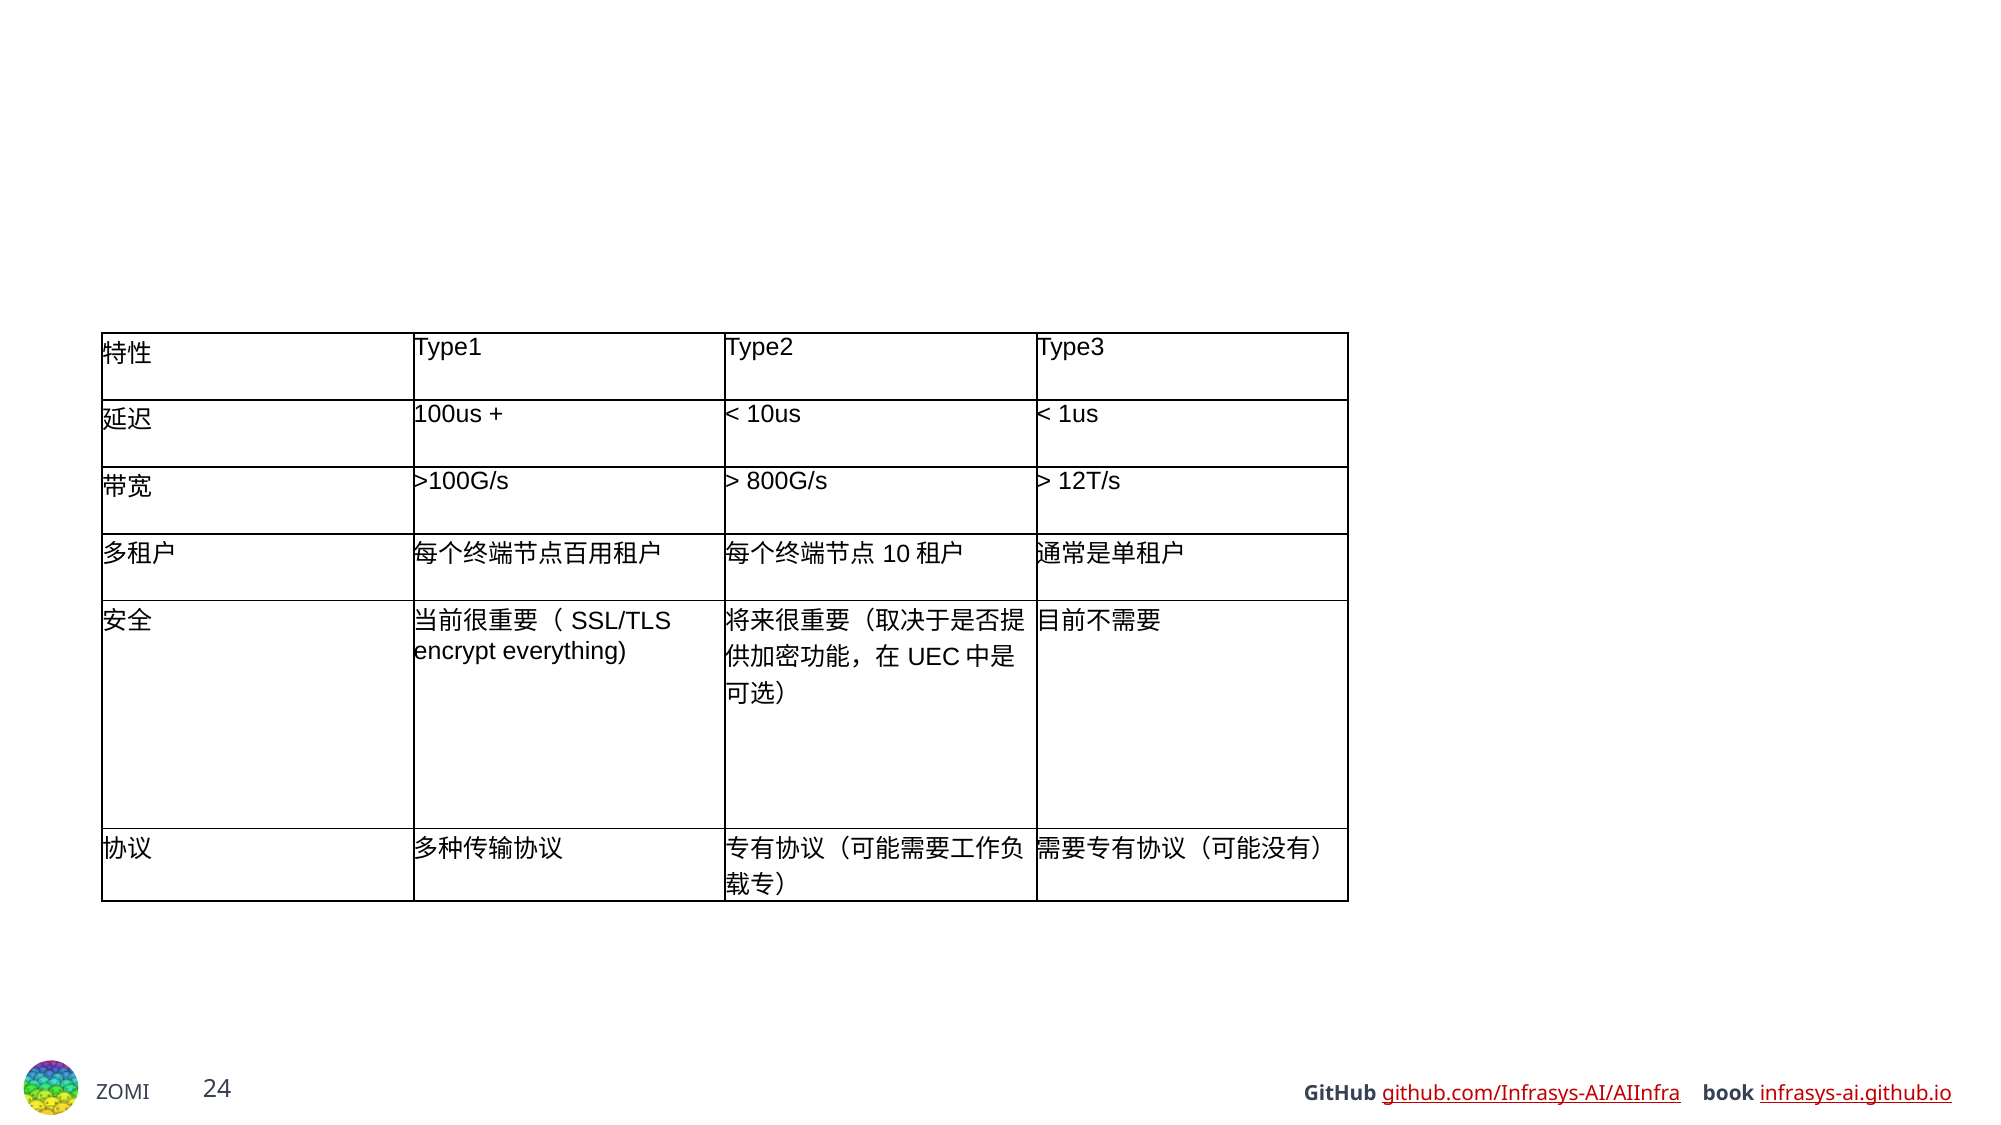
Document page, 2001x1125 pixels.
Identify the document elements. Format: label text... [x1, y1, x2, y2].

table_cell 专有协议（可能需要工作负载专） [726, 829, 1036, 900]
table_cell 通常是单租户 [1038, 535, 1347, 600]
table_cell >100G/s [415, 468, 724, 533]
table_header Type1 [415, 334, 724, 399]
table_cell 目前不需要 [1038, 601, 1347, 828]
table_header 特性 [103, 334, 413, 399]
table_cell 每个终端节点百用租户 [415, 535, 724, 600]
table_cell 每个终端节点10租户 [726, 535, 1036, 600]
table_header Type2 [726, 334, 1036, 399]
table_cell 多租户 [103, 535, 413, 600]
table_header Туре3 [1038, 334, 1347, 399]
table_cell 多种传输协议 [415, 829, 724, 900]
table_cell < 1us [1038, 401, 1347, 466]
picture [23, 1060, 79, 1115]
table_cell 100us + [415, 401, 724, 466]
table_cell > 800G/s [726, 468, 1036, 533]
table_cell 当前很重要（SSL/TLS encrypt everything) [415, 601, 724, 828]
table_cell 安全 [103, 601, 413, 828]
table_cell 带宽 [103, 468, 413, 533]
table_cell > 12T/s [1038, 468, 1347, 533]
table_cell 协议 [103, 829, 413, 900]
table_cell 需要专有协议（可能没有） [1038, 829, 1347, 900]
table_cell 延迟 [103, 401, 413, 466]
table_cell 将来很重要（取决于是否提供加密功能，在UEC中是可选） [726, 601, 1036, 828]
table_cell < 10us [726, 401, 1036, 466]
